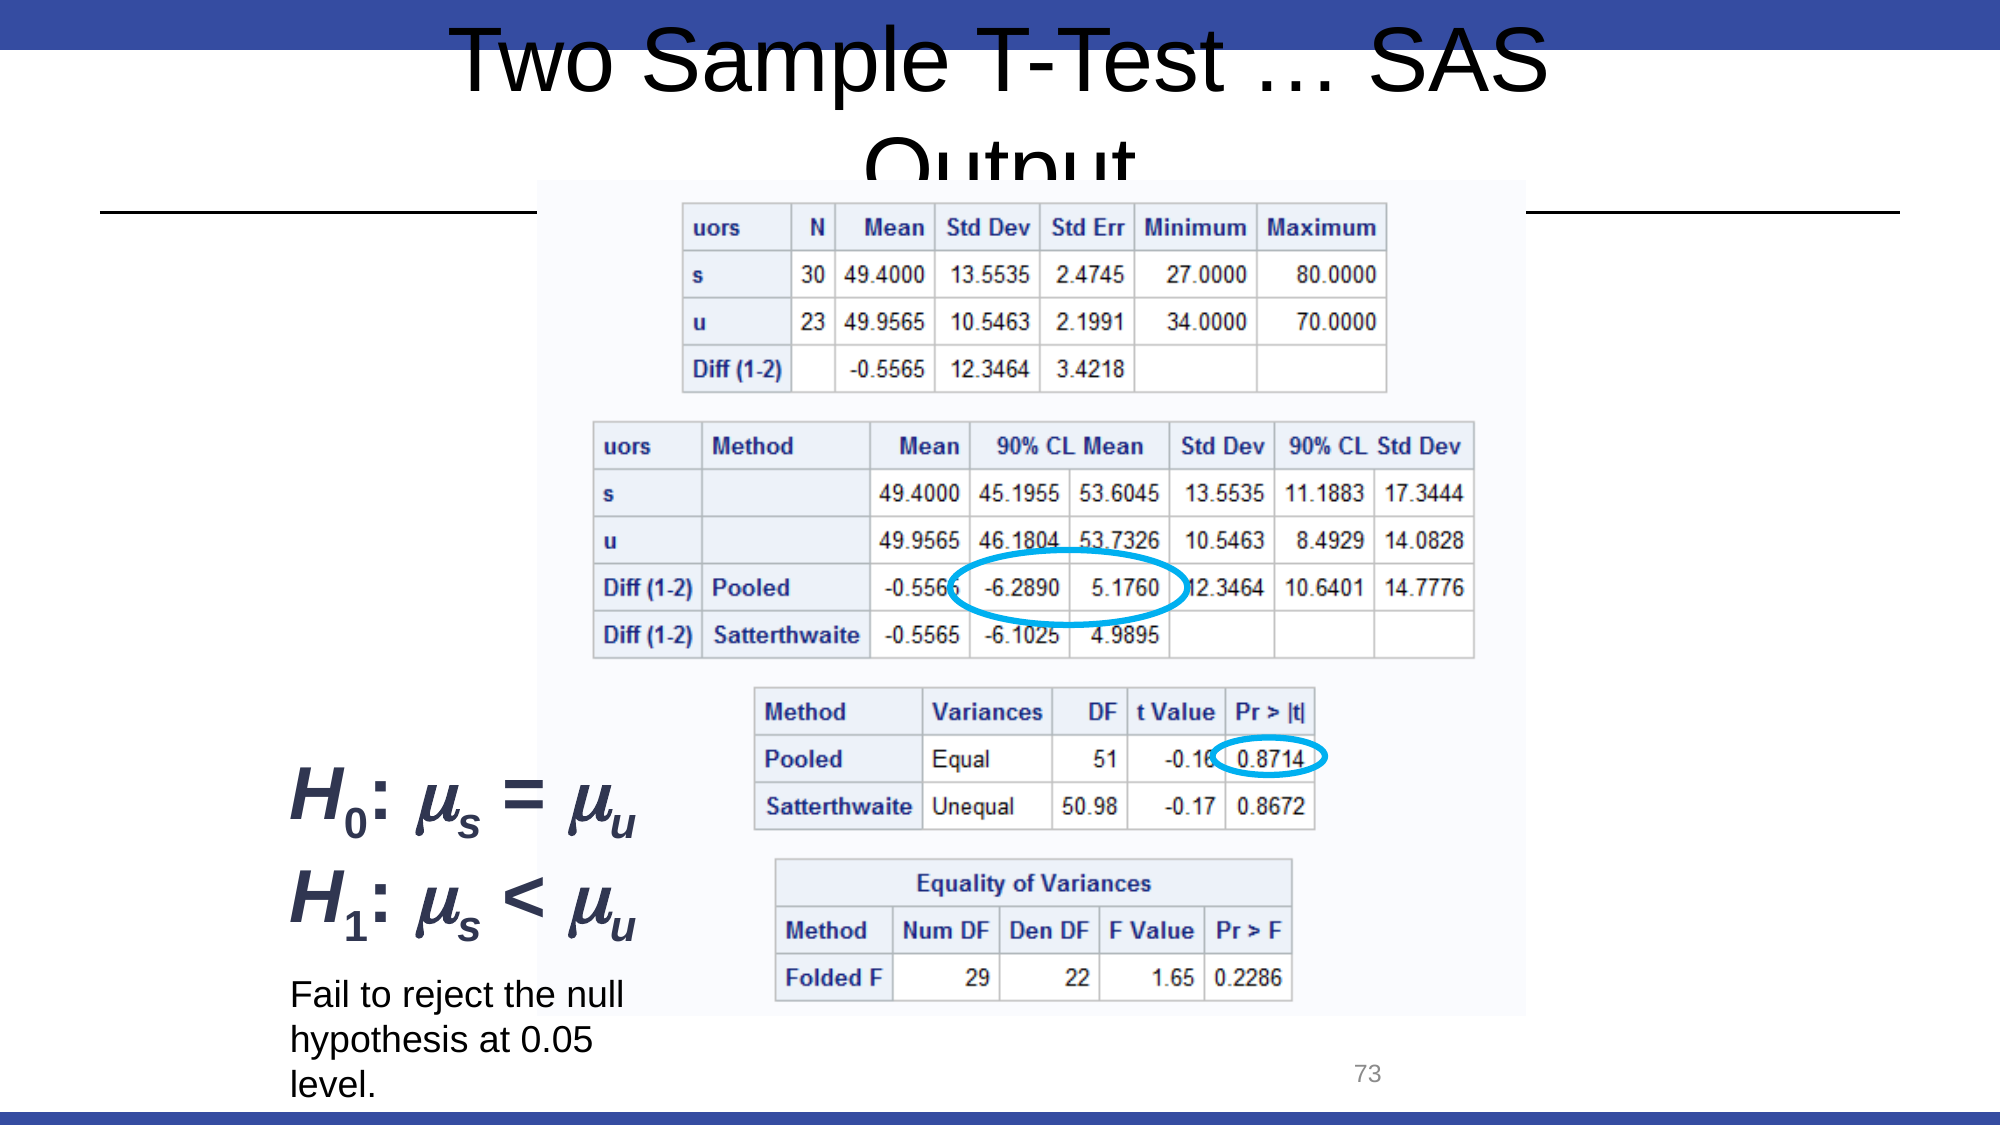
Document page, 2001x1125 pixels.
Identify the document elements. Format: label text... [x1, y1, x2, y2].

text_box Fail to reject the null hypothesis at 0.05 level. [275, 962, 694, 1113]
text_box H0: s = u H1: s < u [275, 737, 532, 957]
title Two Sample T-Test … SAS Output [324, 45, 1675, 175]
picture [537, 179, 1526, 1017]
slide_number 73 [1059, 1042, 1397, 1103]
